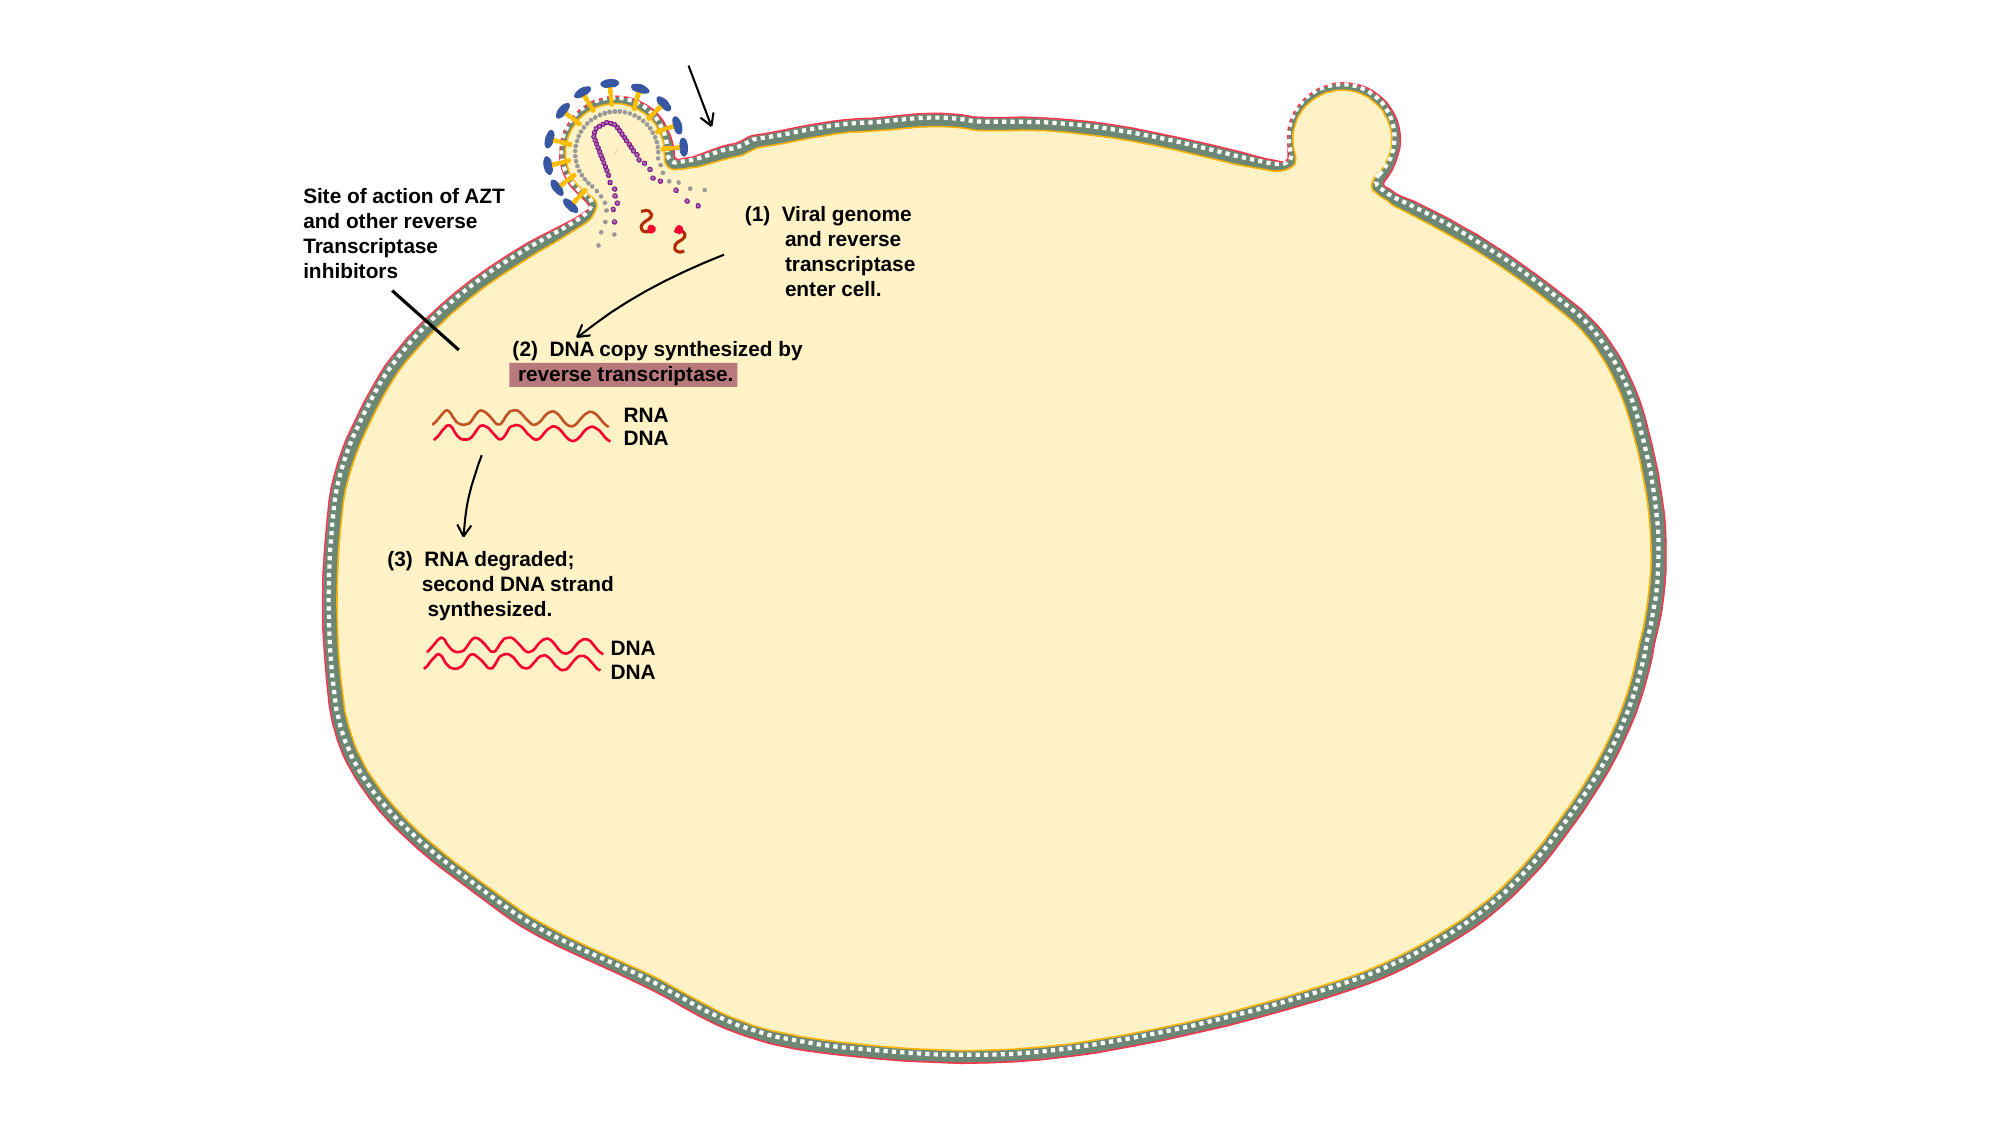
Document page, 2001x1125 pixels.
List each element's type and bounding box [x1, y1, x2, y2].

text_box [577, 254, 724, 337]
text_box [688, 65, 714, 126]
text_box [543, 79, 688, 214]
text_box [641, 214, 656, 234]
text_box [457, 455, 482, 537]
text_box [674, 224, 685, 253]
text_box [572, 126, 707, 248]
text_box [322, 82, 1667, 1064]
text_box [301, 182, 507, 350]
